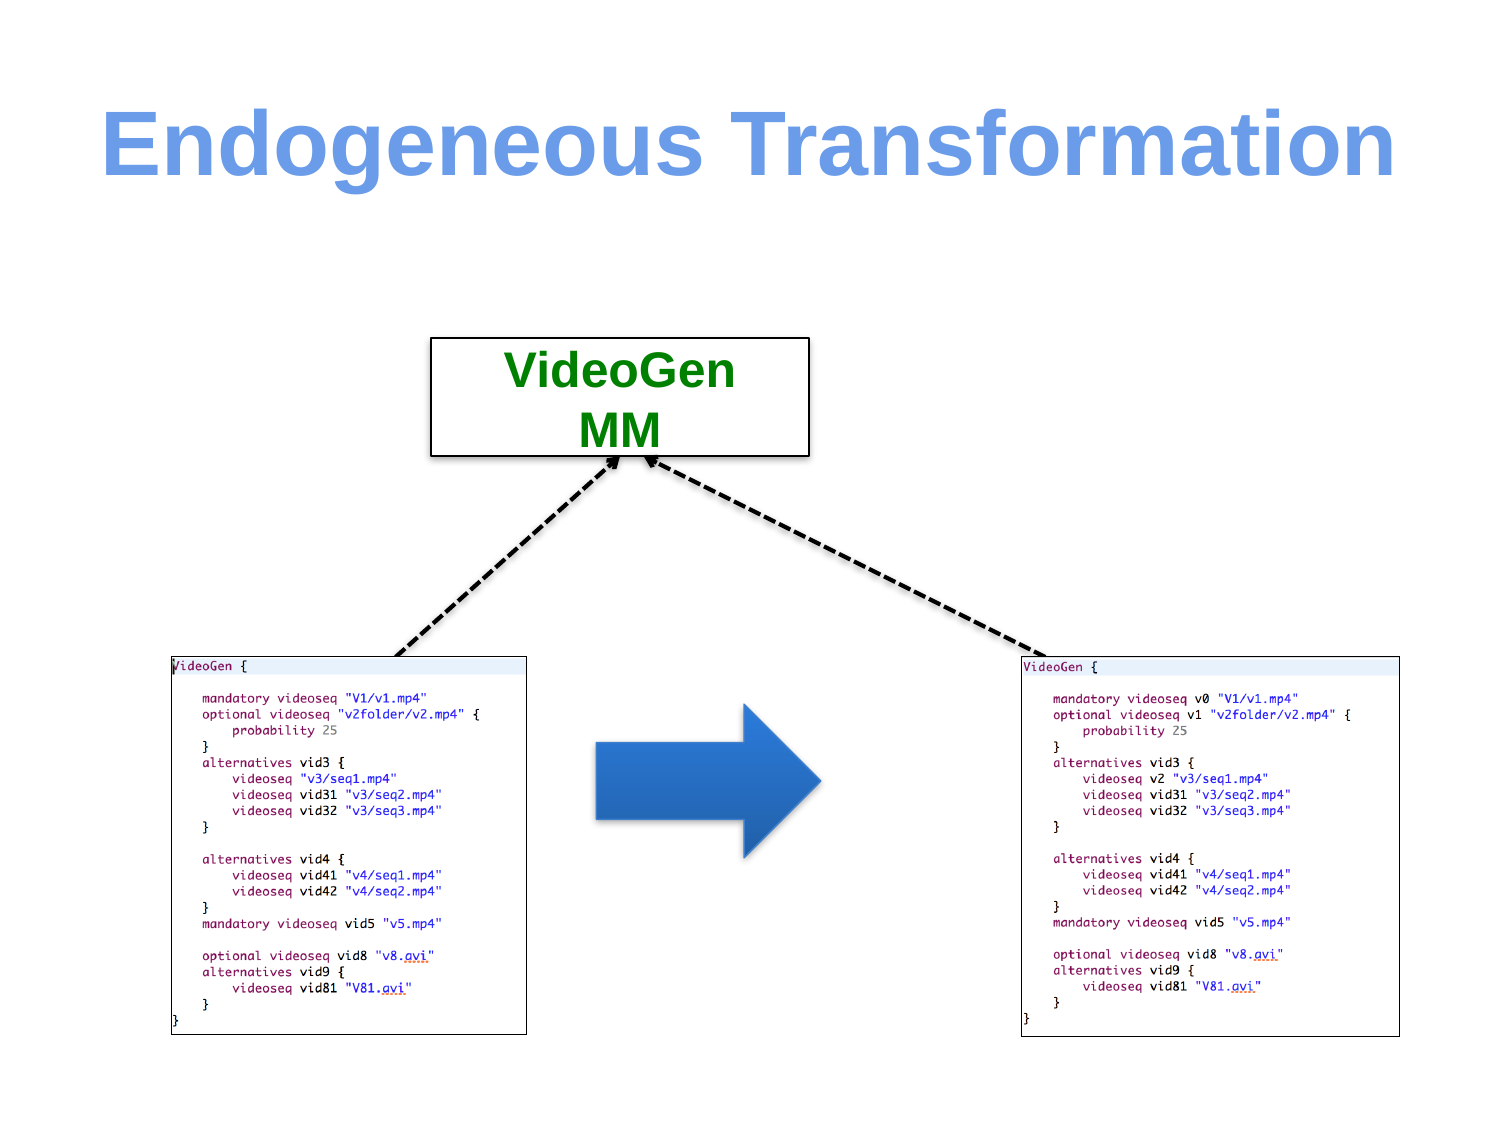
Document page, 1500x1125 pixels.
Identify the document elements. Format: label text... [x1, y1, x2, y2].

text_box VideoGen MM [430, 337, 810, 457]
text_box [595, 703, 822, 859]
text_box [395, 455, 621, 658]
picture [170, 656, 527, 1036]
title Endogeneous Transformation [75, 45, 1425, 233]
picture [1021, 656, 1400, 1037]
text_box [643, 455, 1046, 658]
